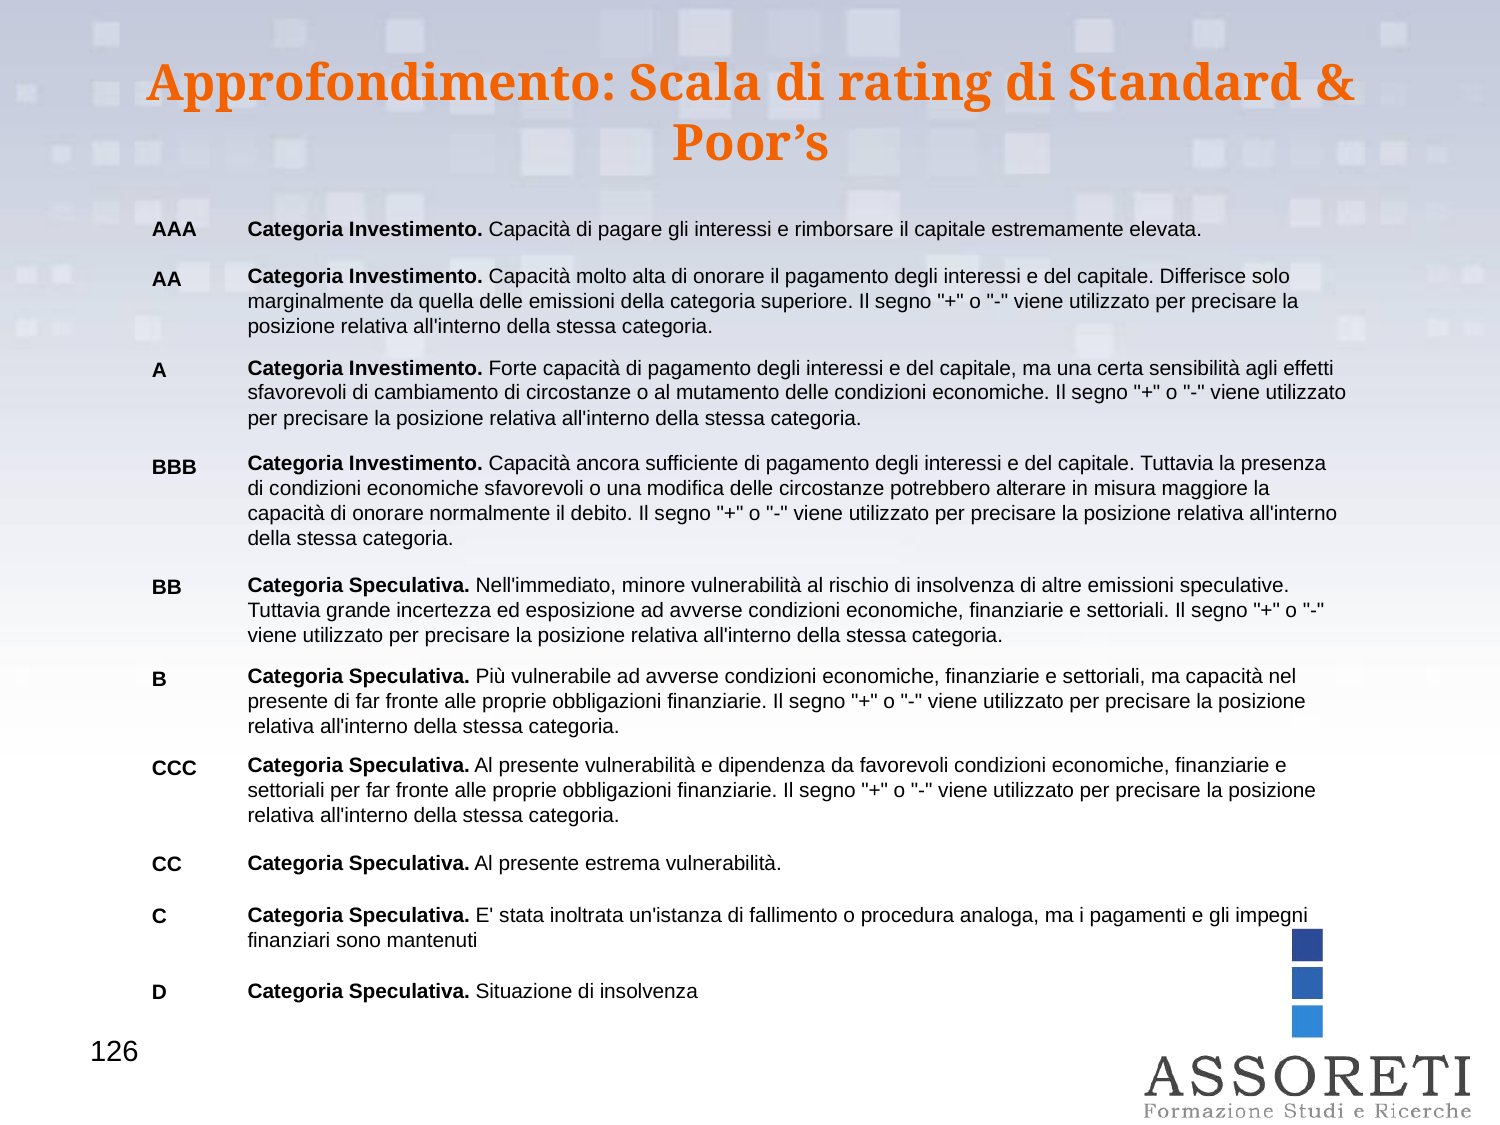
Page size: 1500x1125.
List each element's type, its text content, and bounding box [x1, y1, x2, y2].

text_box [136, 207, 1363, 1012]
picture [0, 0, 1500, 1125]
slide_number 126 [74, 1024, 426, 1103]
text_box Approfondimento: Scala di rating di Standard & Poor’s [72, 42, 1431, 178]
